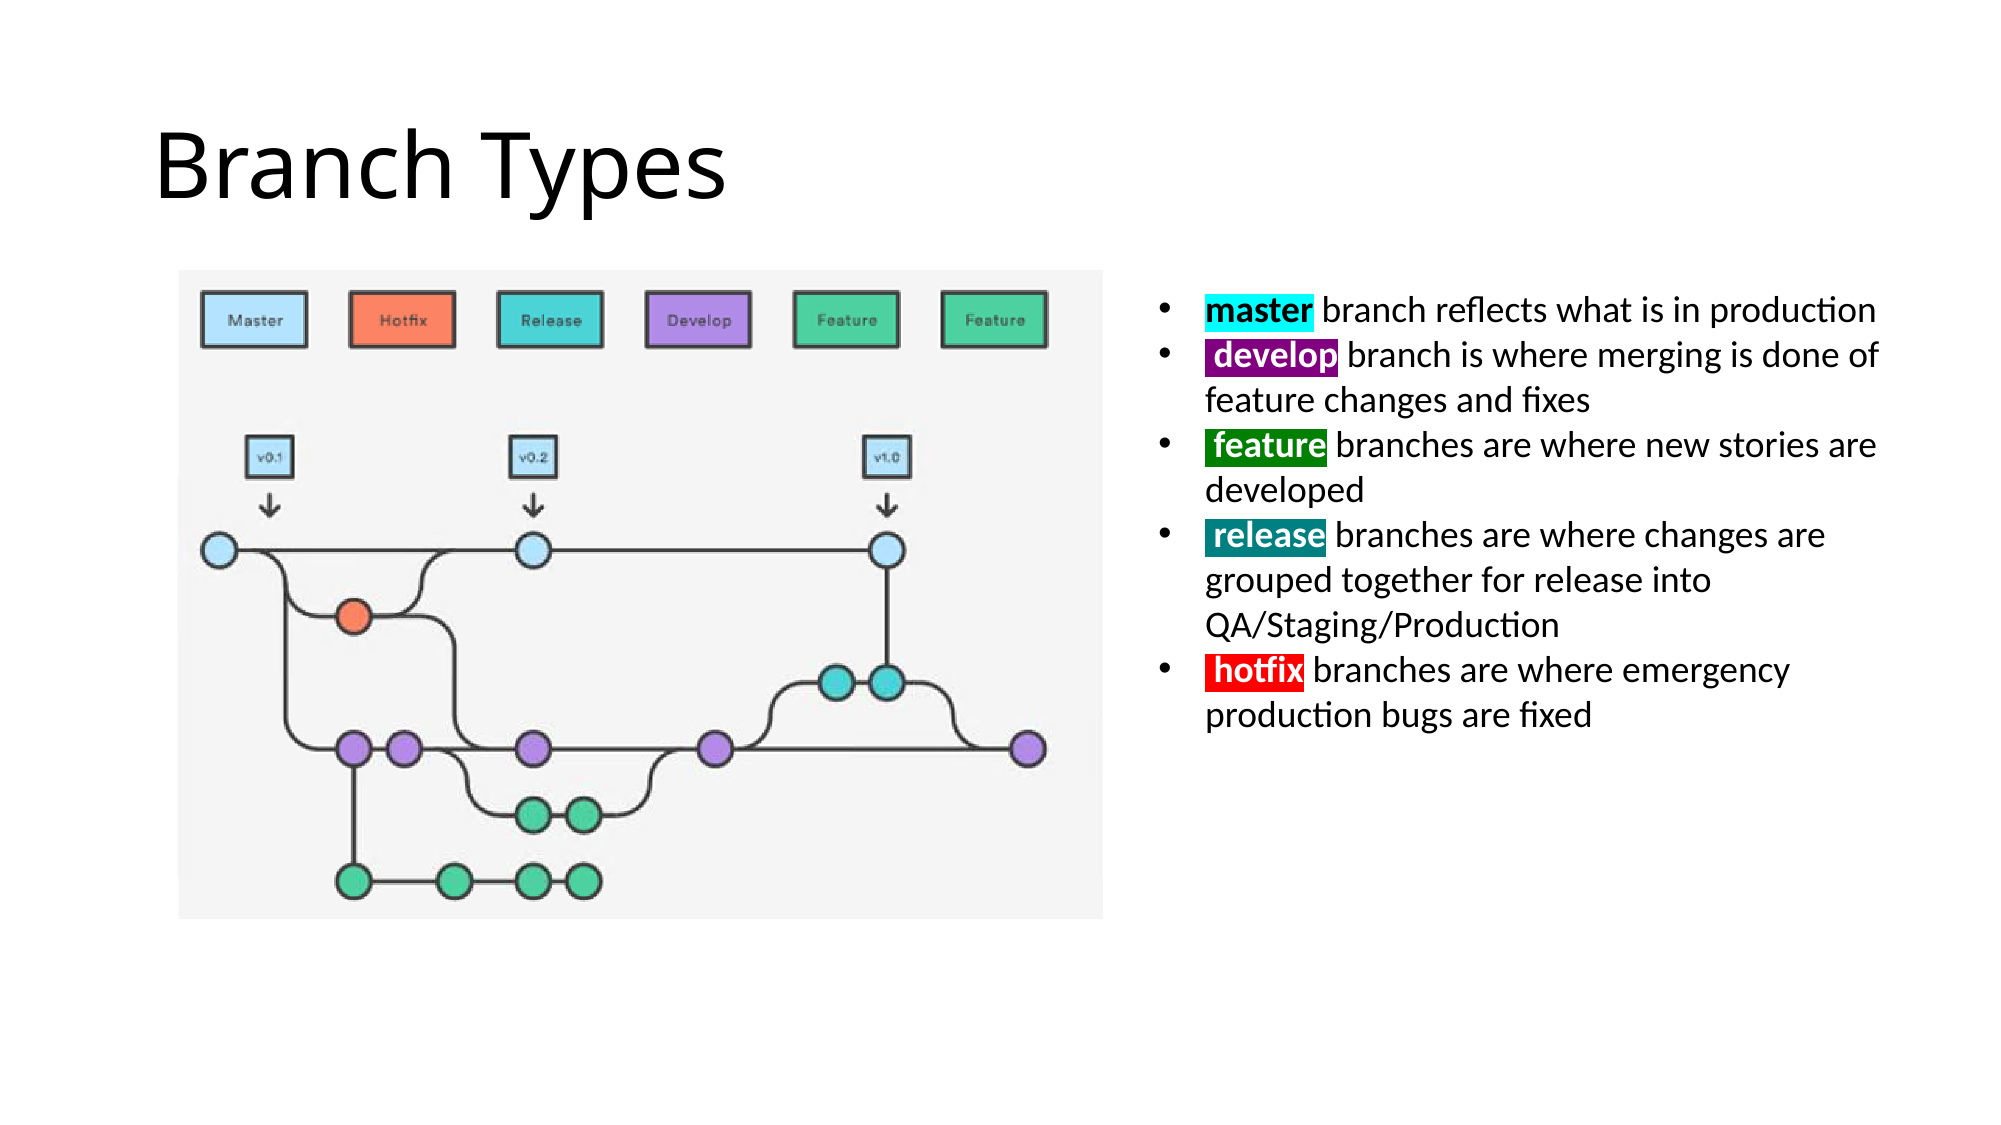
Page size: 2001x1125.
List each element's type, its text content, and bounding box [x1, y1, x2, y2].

text_box master branch reflects what is in production develop branch is where merging is done of feature changes and fixes feature branches are where new stories are developed release branches are where changes are grouped together for release into QA/Staging/Production hotfix branches are where emergency production bugs are fixed [1143, 277, 1939, 1024]
picture [160, 254, 1120, 928]
title Branch Types [137, 59, 1863, 278]
